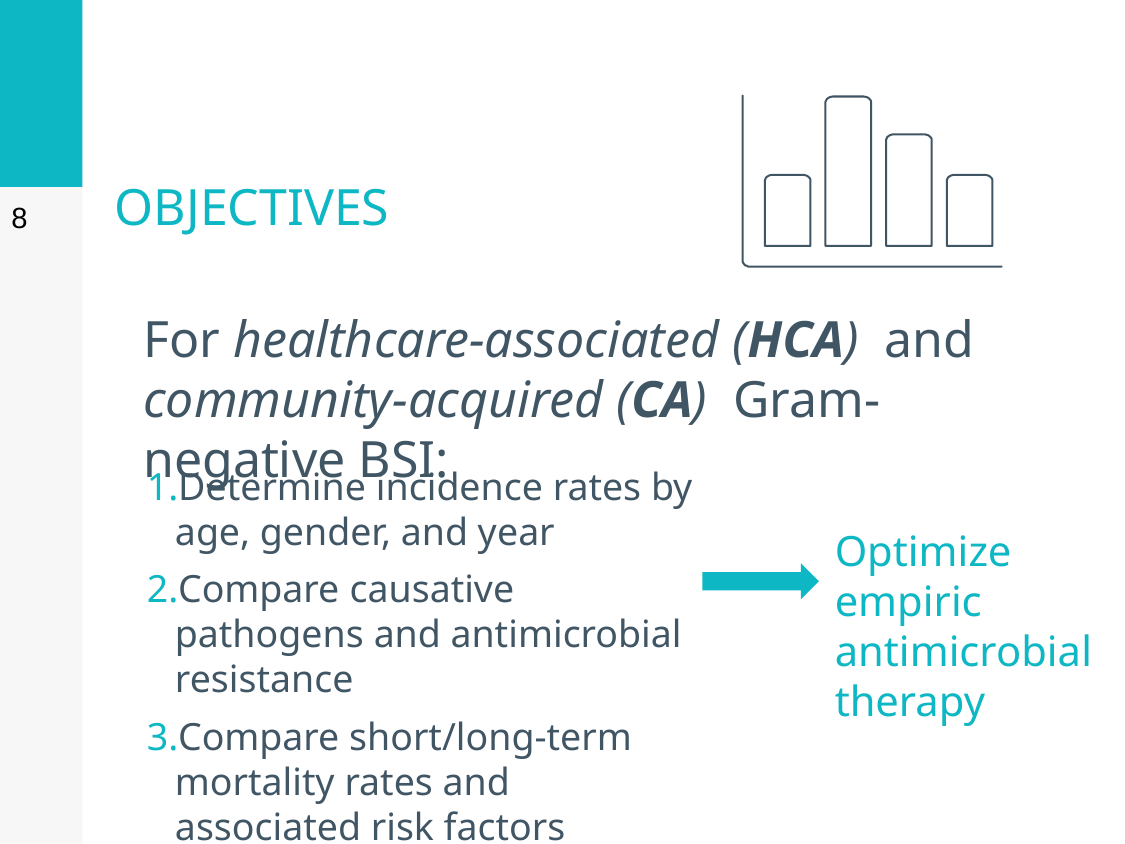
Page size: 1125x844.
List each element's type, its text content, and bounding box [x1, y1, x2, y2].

text_box [700, 561, 820, 602]
slide_number 8 [0, 105, 83, 246]
text_box Determine incidence rates by age, gender, and year Compare causative pathogens and antimicrobial resistance Compare short/long-term mortality rates and associated risk factors [103, 455, 718, 844]
text_box OBJECTIVES [103, 106, 541, 247]
subtitle For healthcare-associated (HCA) and community-acquired (CA) Gram-negative BSI: [103, 295, 1080, 393]
text_box Optimize empiric antimicrobial therapy [820, 517, 1125, 733]
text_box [742, 95, 1002, 267]
